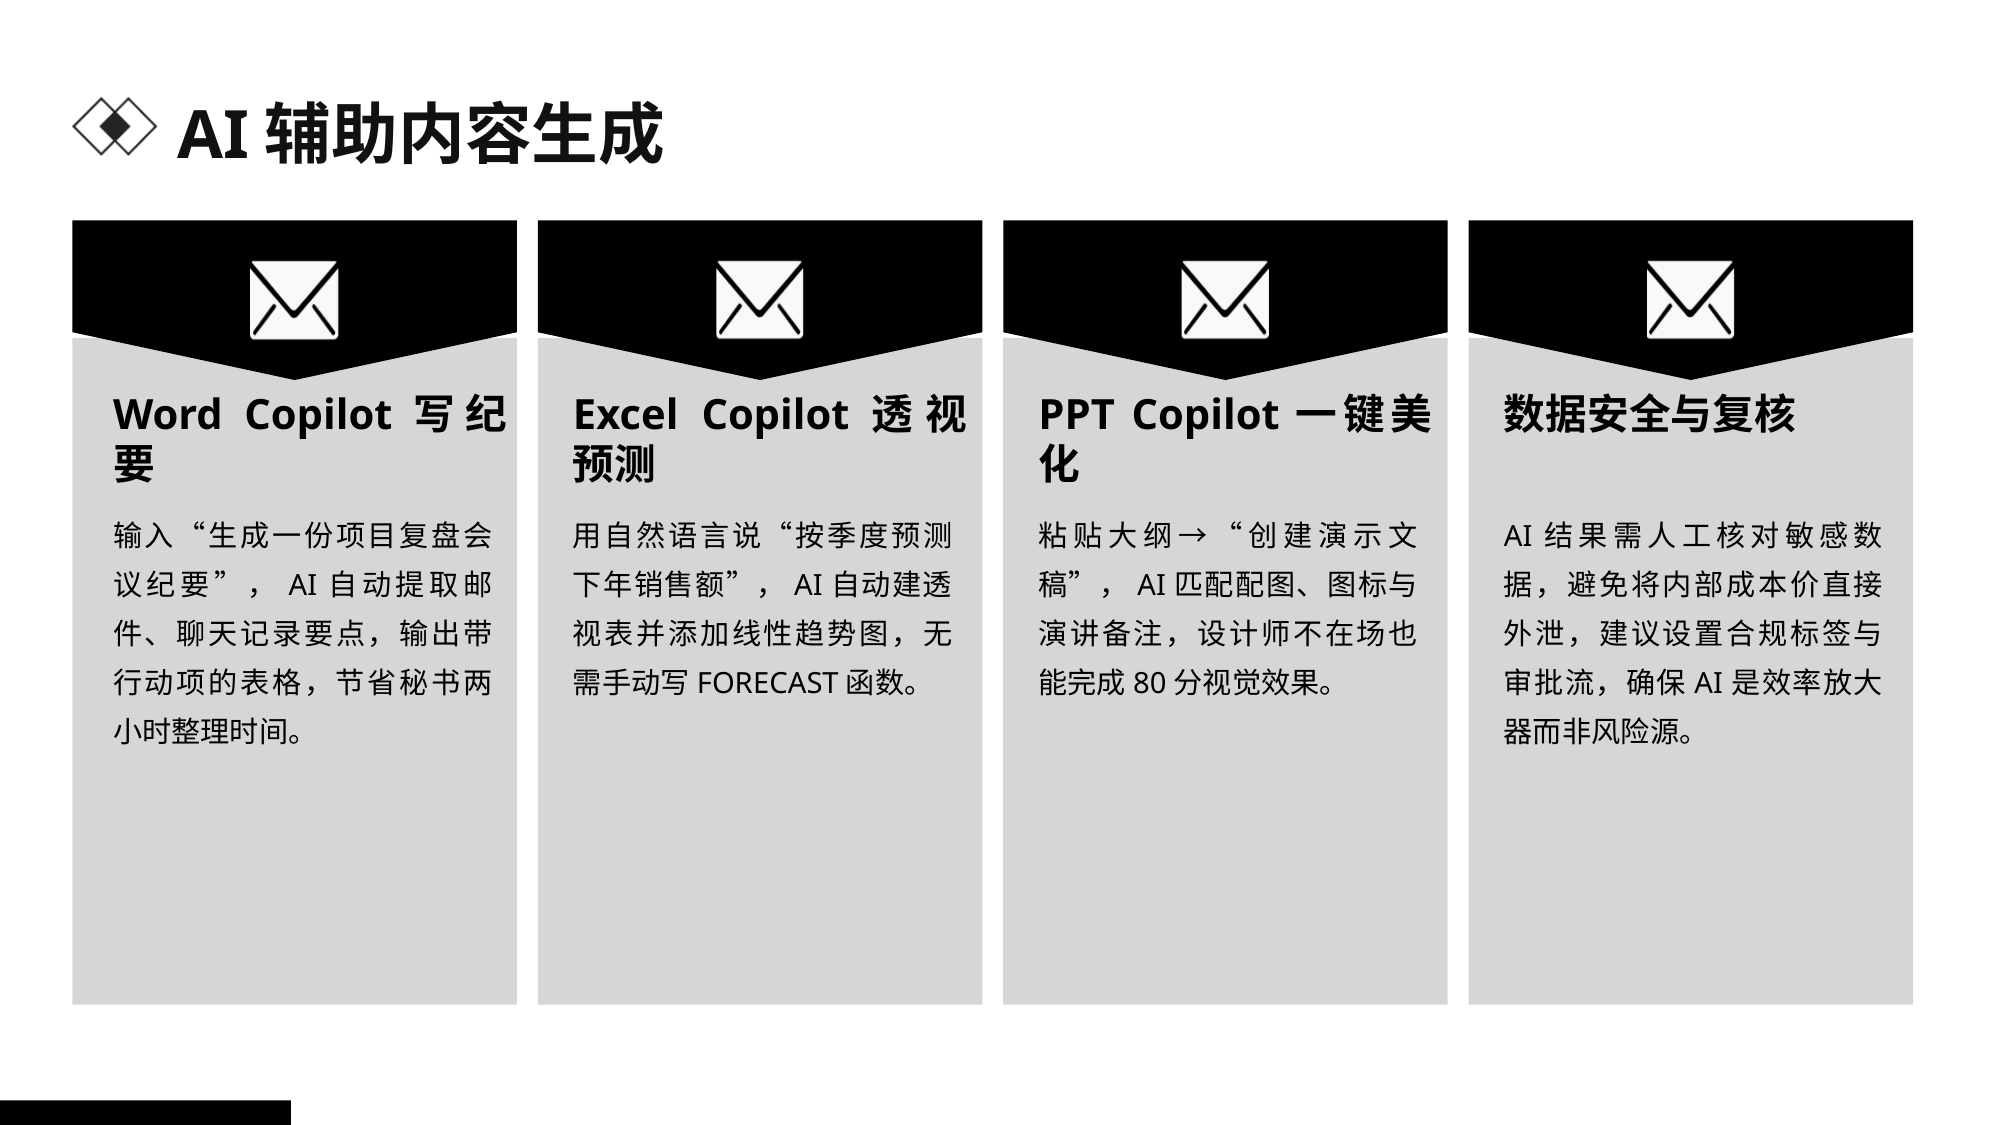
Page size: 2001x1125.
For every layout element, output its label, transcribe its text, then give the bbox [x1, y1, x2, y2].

text_box [1003, 220, 1448, 380]
text_box AI结果需人工核对敏感数据，避免将内部成本价直接外泄，建议设置合规标签与审批流，确保AI是效率放大器而非风险源。 [1488, 495, 1899, 756]
picture [1647, 237, 1735, 364]
text_box 粘贴大纲→“创建演示文稿”，AI匹配配图、图标与演讲备注，设计师不在场也能完成80分视觉效果。 [1023, 495, 1433, 707]
text_box PPT Copilot一键美化 [1023, 380, 1448, 496]
text_box Excel Copilot透视预测 [557, 380, 983, 496]
picture [70, 95, 158, 156]
text_box [537, 337, 983, 1005]
text_box 用自然语言说“按季度预测下年销售额”，AI自动建透视表并添加线性趋势图，无需手动写FORECAST函数。 [557, 495, 968, 707]
text_box [537, 220, 983, 380]
text_box [0, 1100, 291, 1125]
text_box Word Copilot写纪要 [98, 380, 523, 496]
picture [716, 237, 804, 364]
picture [250, 237, 339, 364]
text_box [72, 337, 517, 1005]
text_box 输入“生成一份项目复盘会议纪要”，AI自动提取邮件、聊天记录要点，输出带行动项的表格，节省秘书两小时整理时间。 [98, 495, 508, 756]
text_box 数据安全与复核 [1488, 380, 1914, 446]
text_box AI辅助内容生成 [162, 84, 1891, 180]
text_box [1468, 337, 1914, 1005]
picture [1181, 237, 1269, 364]
text_box [72, 220, 517, 380]
text_box [1468, 220, 1914, 380]
text_box [1003, 337, 1448, 1005]
